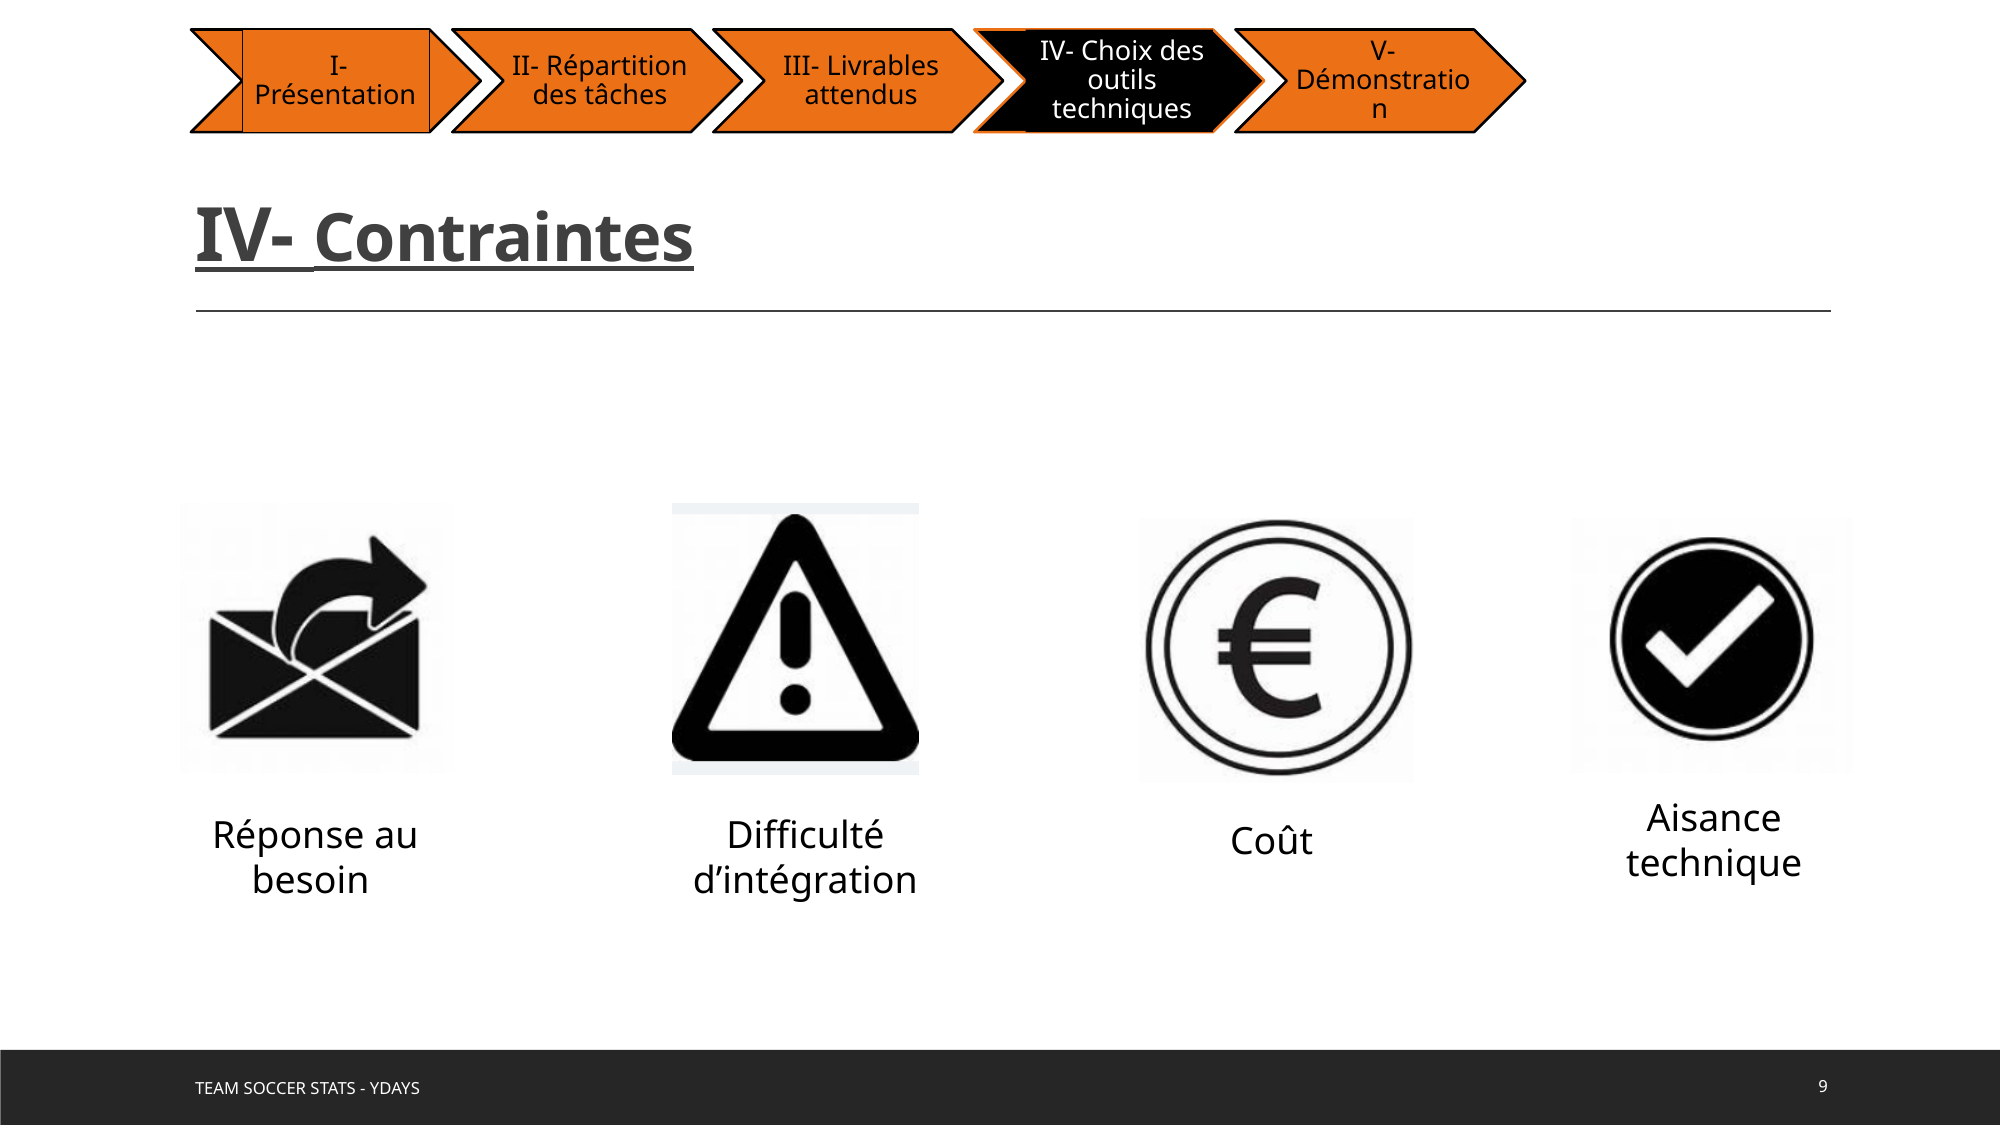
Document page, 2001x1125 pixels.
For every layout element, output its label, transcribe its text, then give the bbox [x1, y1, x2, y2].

text_box Coût [1215, 809, 1382, 870]
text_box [1234, 28, 1526, 133]
footer TEAM SOCCER STATS - YDAYS [180, 1057, 1299, 1118]
picture [1570, 517, 1858, 773]
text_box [190, 28, 451, 133]
text_box Difficulté d’intégration [672, 804, 939, 909]
picture [671, 503, 919, 776]
picture [179, 503, 456, 773]
title IV- Contraintes [180, 47, 1830, 285]
text_box Réponse au besoin [196, 804, 435, 909]
text_box Aisance technique [1593, 787, 1836, 892]
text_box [451, 28, 712, 133]
picture [1135, 517, 1414, 783]
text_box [712, 28, 973, 133]
slide_number 9 [1803, 1057, 1932, 1118]
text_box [973, 28, 1234, 133]
